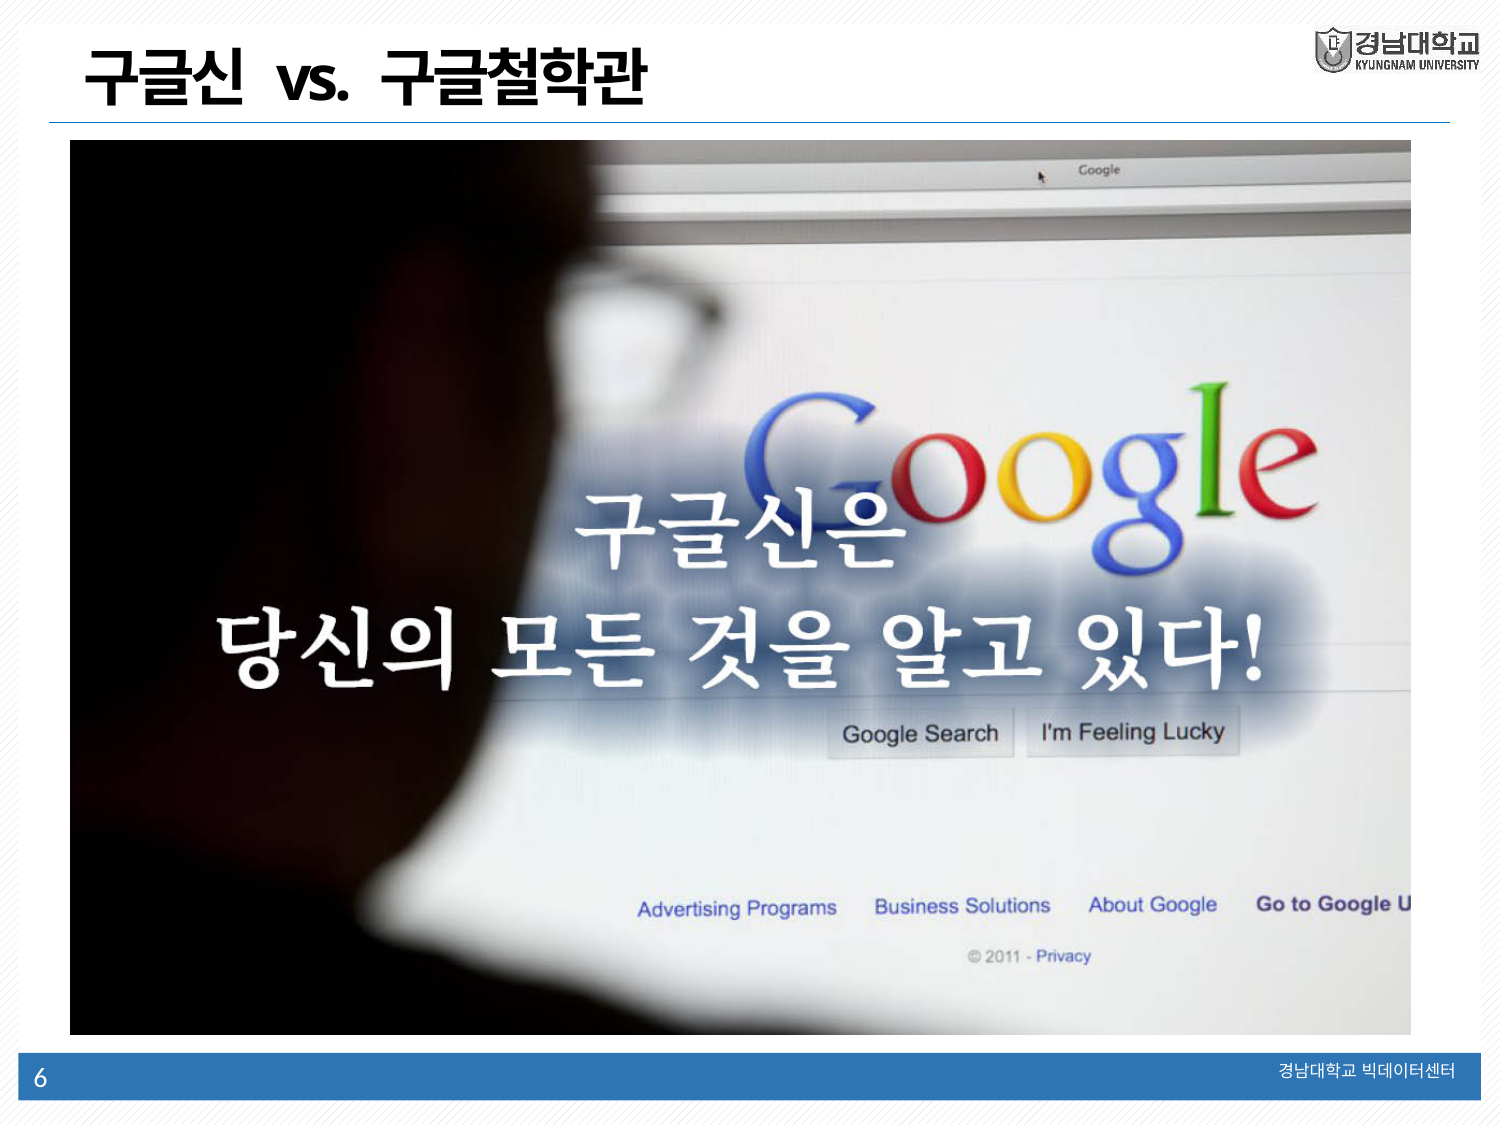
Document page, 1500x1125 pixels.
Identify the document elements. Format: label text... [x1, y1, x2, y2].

slide_number 6 [18, 1052, 357, 1113]
text_box 구글신 vs. 구글철학관 [69, 30, 665, 121]
picture [1313, 24, 1481, 74]
picture [70, 140, 1411, 1035]
